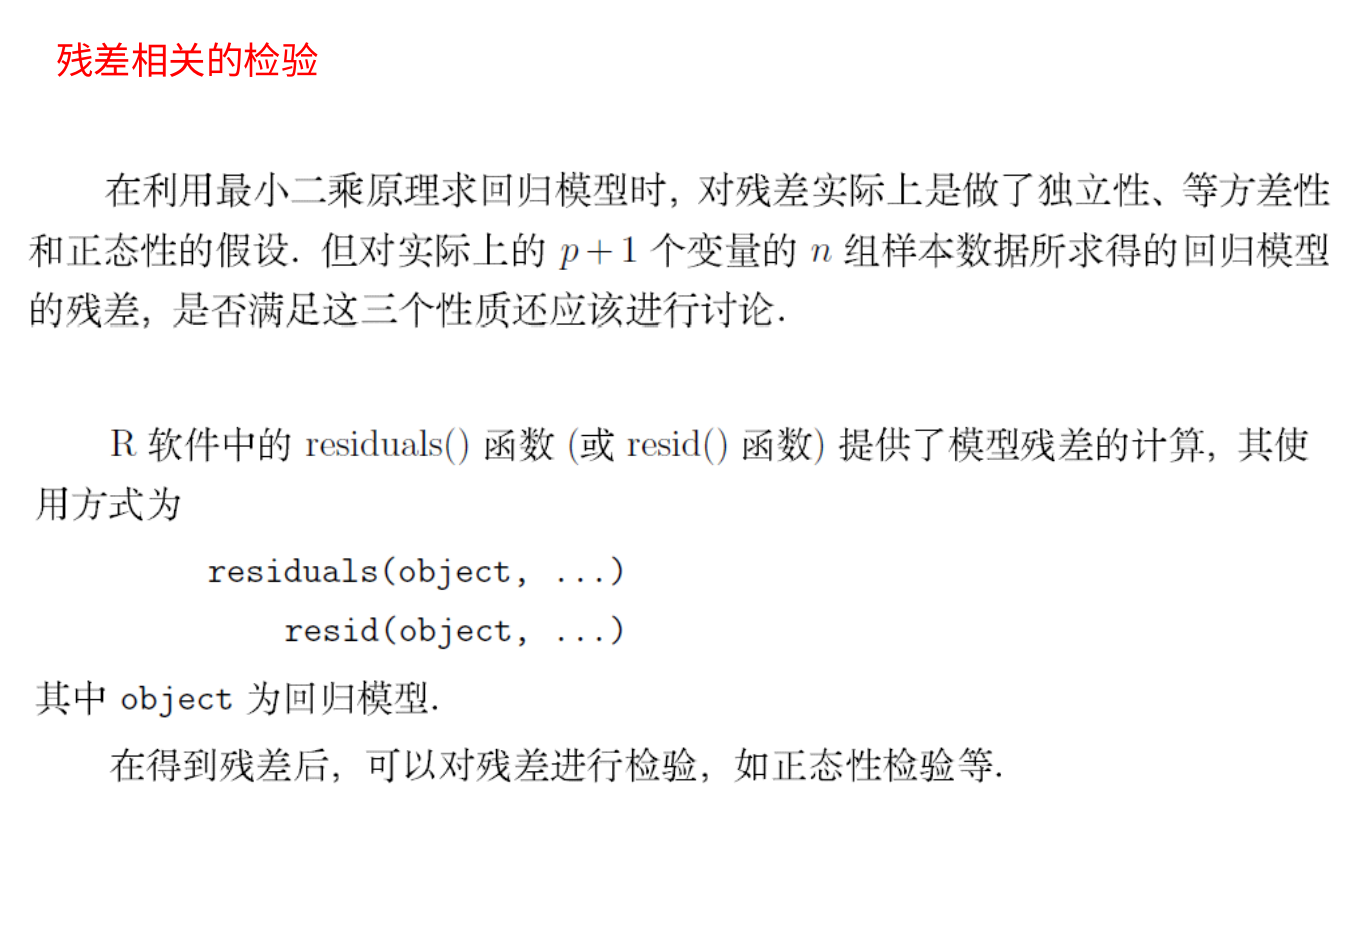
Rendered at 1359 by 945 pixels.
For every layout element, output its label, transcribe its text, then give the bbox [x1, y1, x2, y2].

picture [21, 414, 1319, 795]
text_box 残差相关的检验 [41, 29, 334, 90]
picture [21, 156, 1337, 337]
